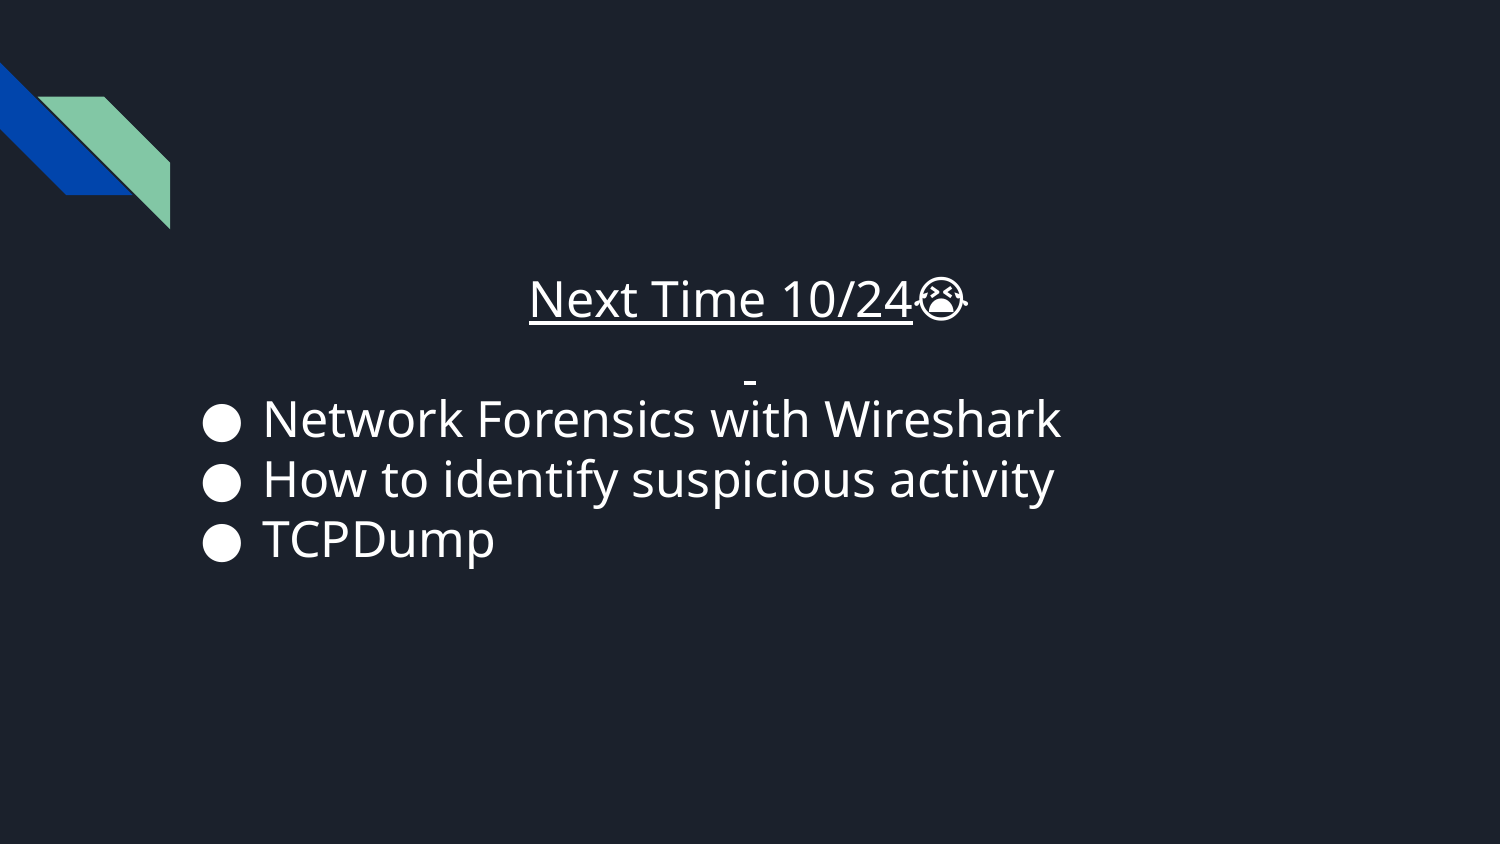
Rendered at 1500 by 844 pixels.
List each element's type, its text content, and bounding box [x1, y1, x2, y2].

title Next Time 10/24😭 Network Forensics with Wireshark How to identify suspicious activity TCPDump [172, 252, 1328, 709]
